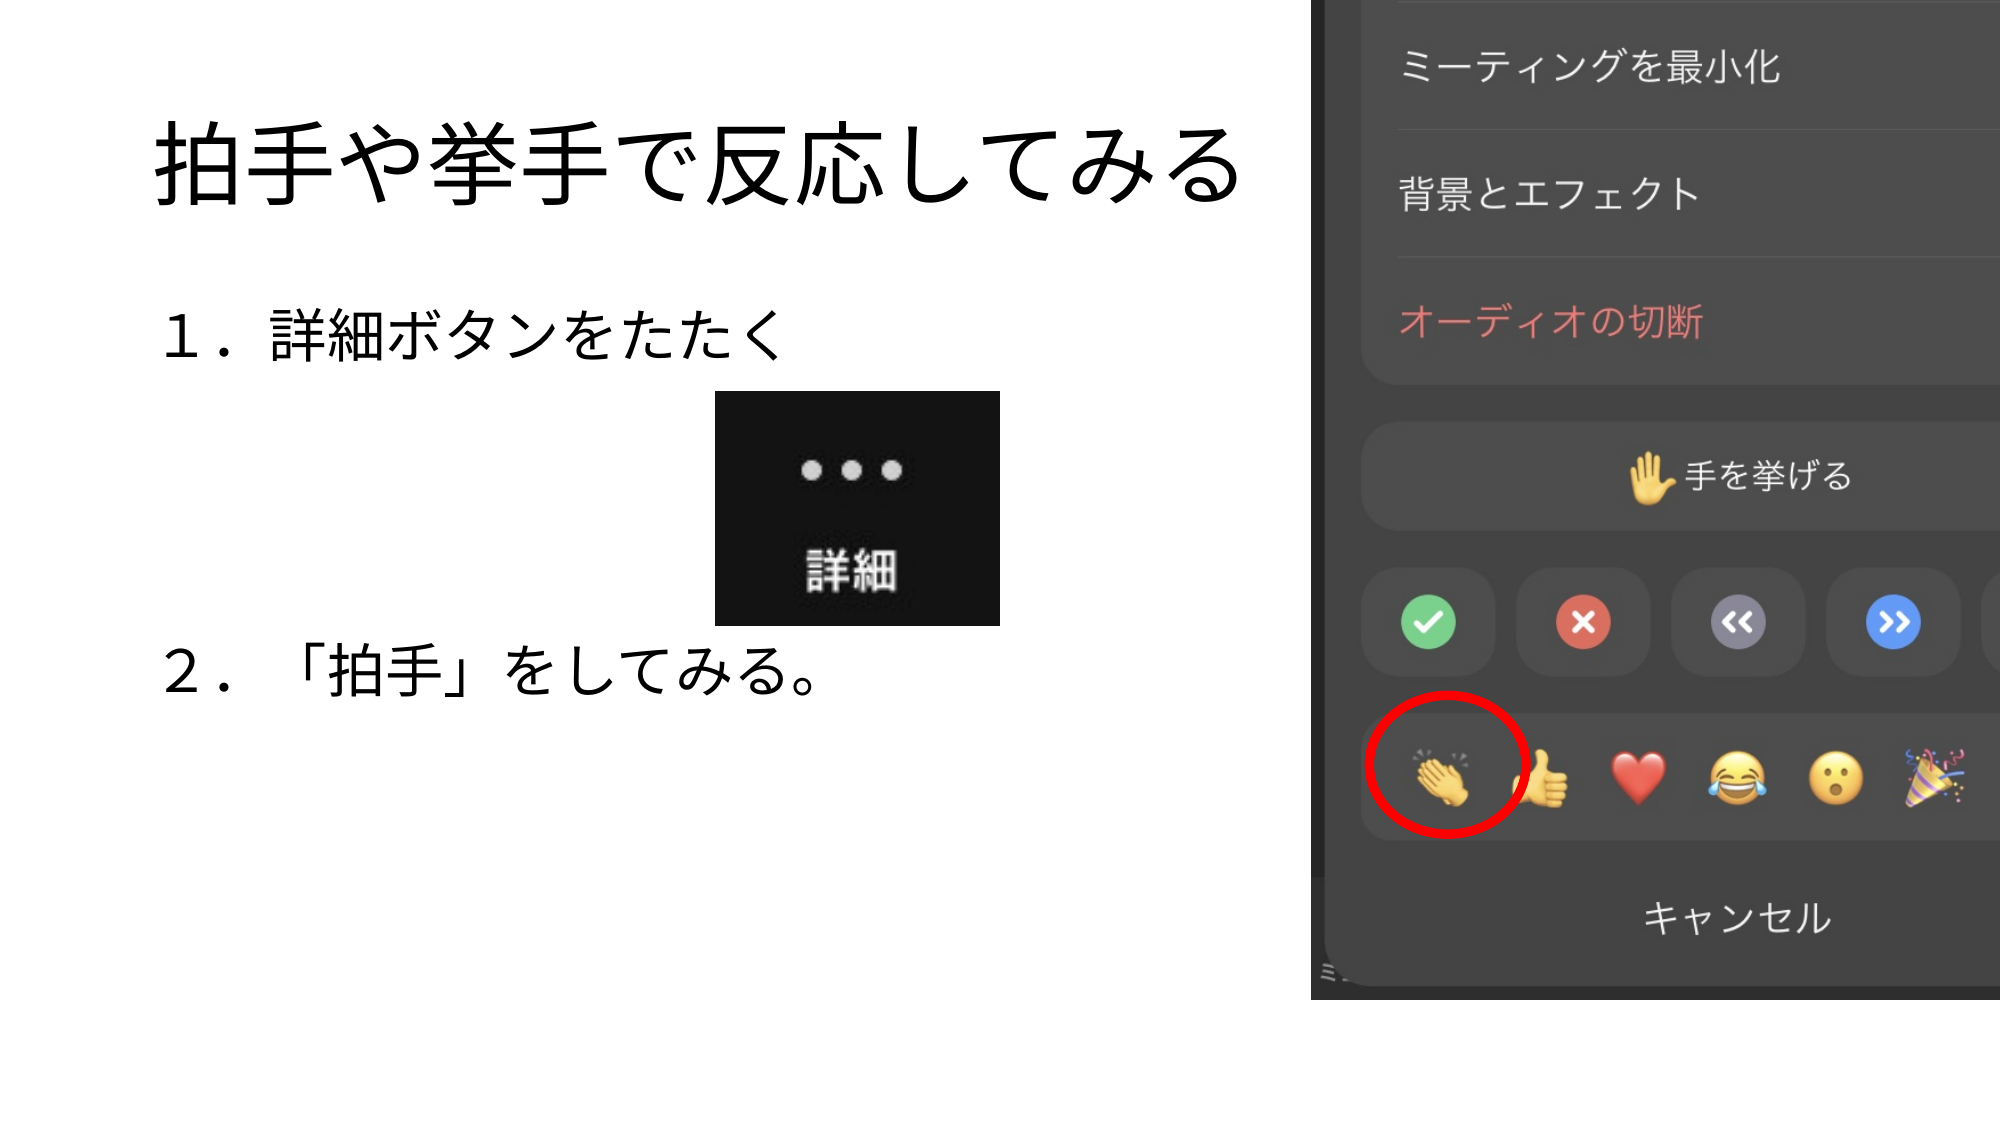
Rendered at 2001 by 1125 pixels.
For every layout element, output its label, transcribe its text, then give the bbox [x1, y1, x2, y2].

picture [1311, 0, 2000, 1000]
picture [715, 391, 1000, 627]
list １．詳細ボタンをたたく ２．「拍手」をしてみる。 [137, 299, 1083, 1014]
title 拍手や挙手で反応してみる [137, 59, 1311, 278]
